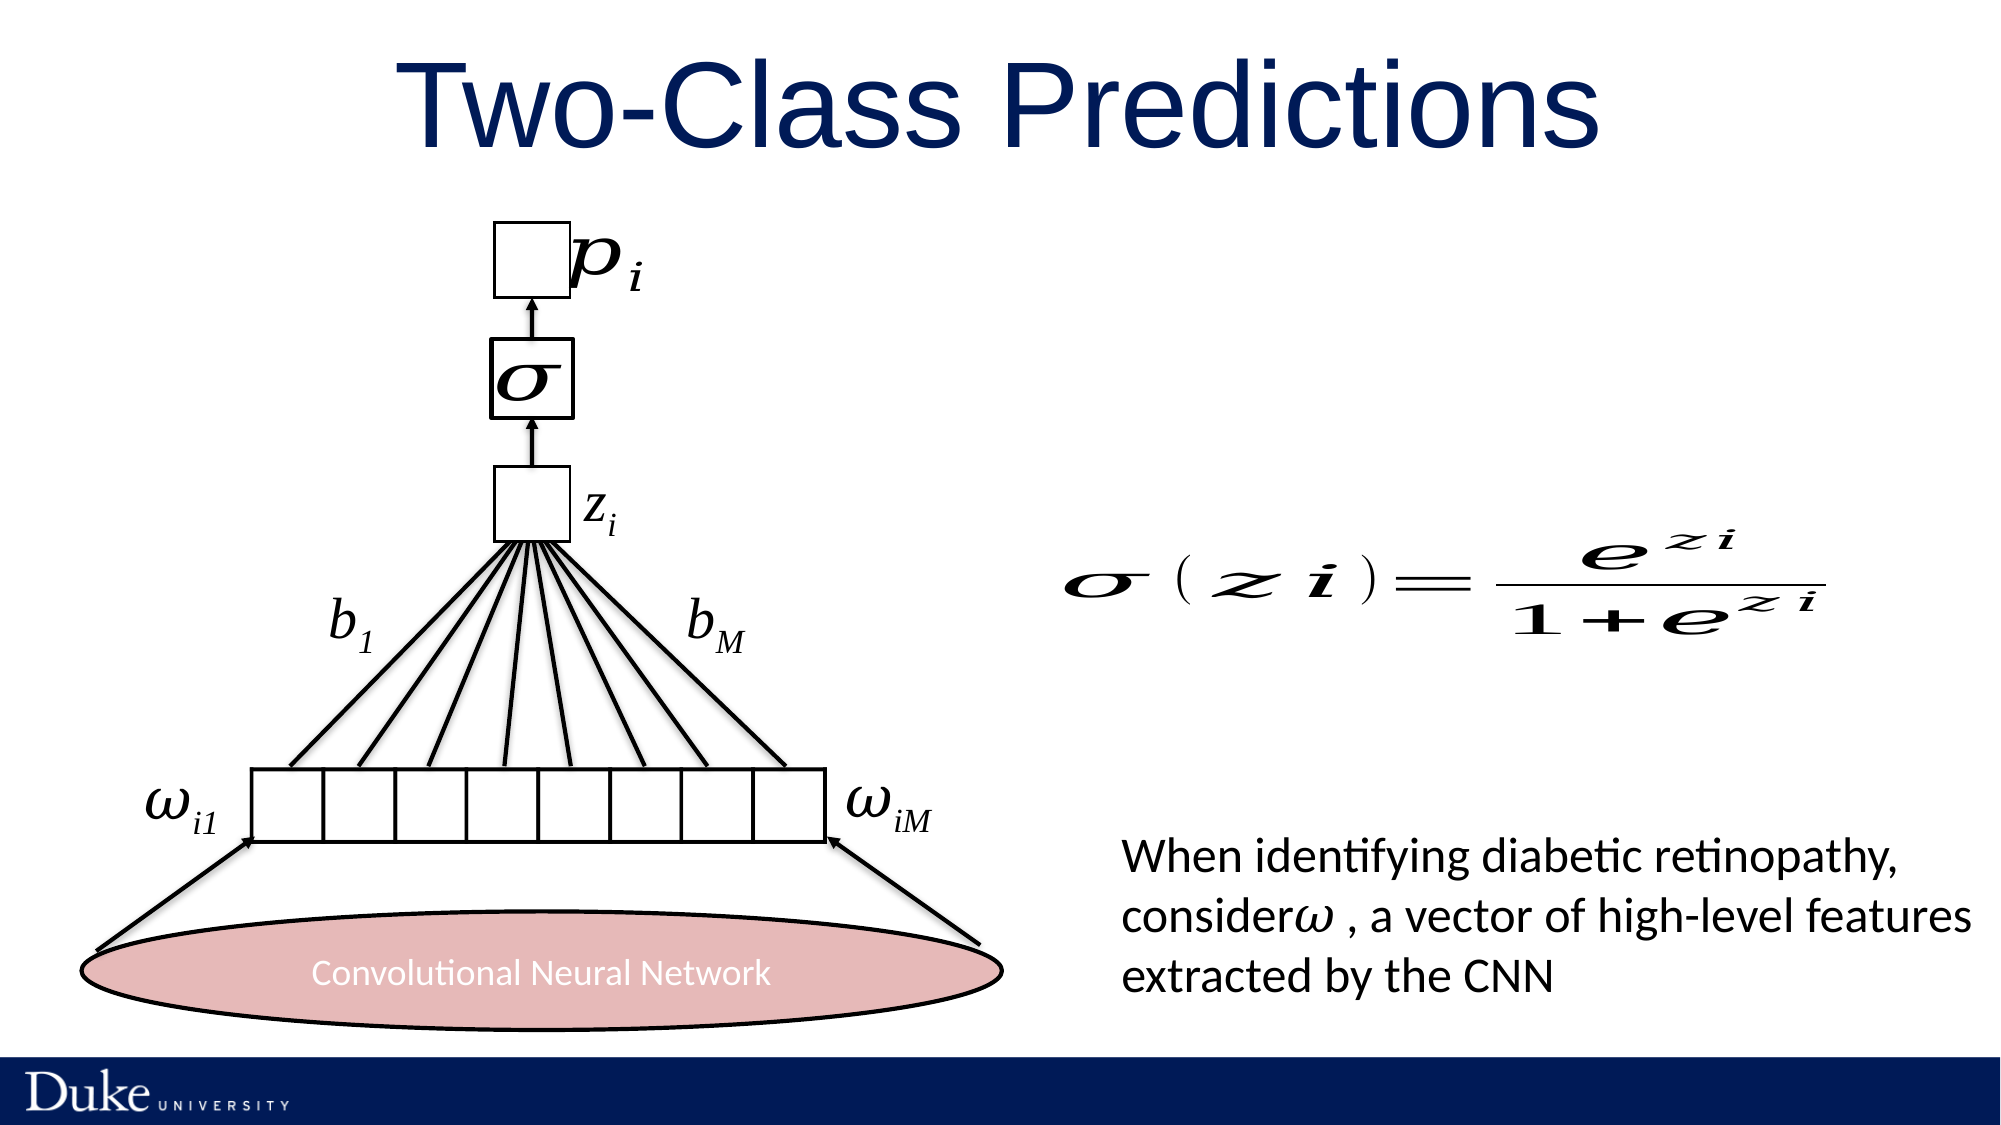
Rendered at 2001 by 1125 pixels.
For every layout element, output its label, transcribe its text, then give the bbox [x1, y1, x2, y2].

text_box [95, 836, 256, 952]
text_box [289, 520, 357, 764]
text_box 𝜔iM [831, 752, 966, 834]
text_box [826, 836, 981, 946]
text_box Convolutional Neural Network [79, 909, 1004, 1033]
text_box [530, 520, 708, 767]
text_box zi [569, 455, 684, 518]
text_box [709, 520, 787, 764]
table_header [496, 224, 569, 296]
text_box 𝜔i1 [130, 754, 246, 834]
table_header [496, 468, 569, 518]
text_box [504, 520, 526, 764]
picture [0, 0, 2001, 1125]
title Two-Class Predictions [99, 4, 1900, 193]
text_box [358, 520, 503, 764]
